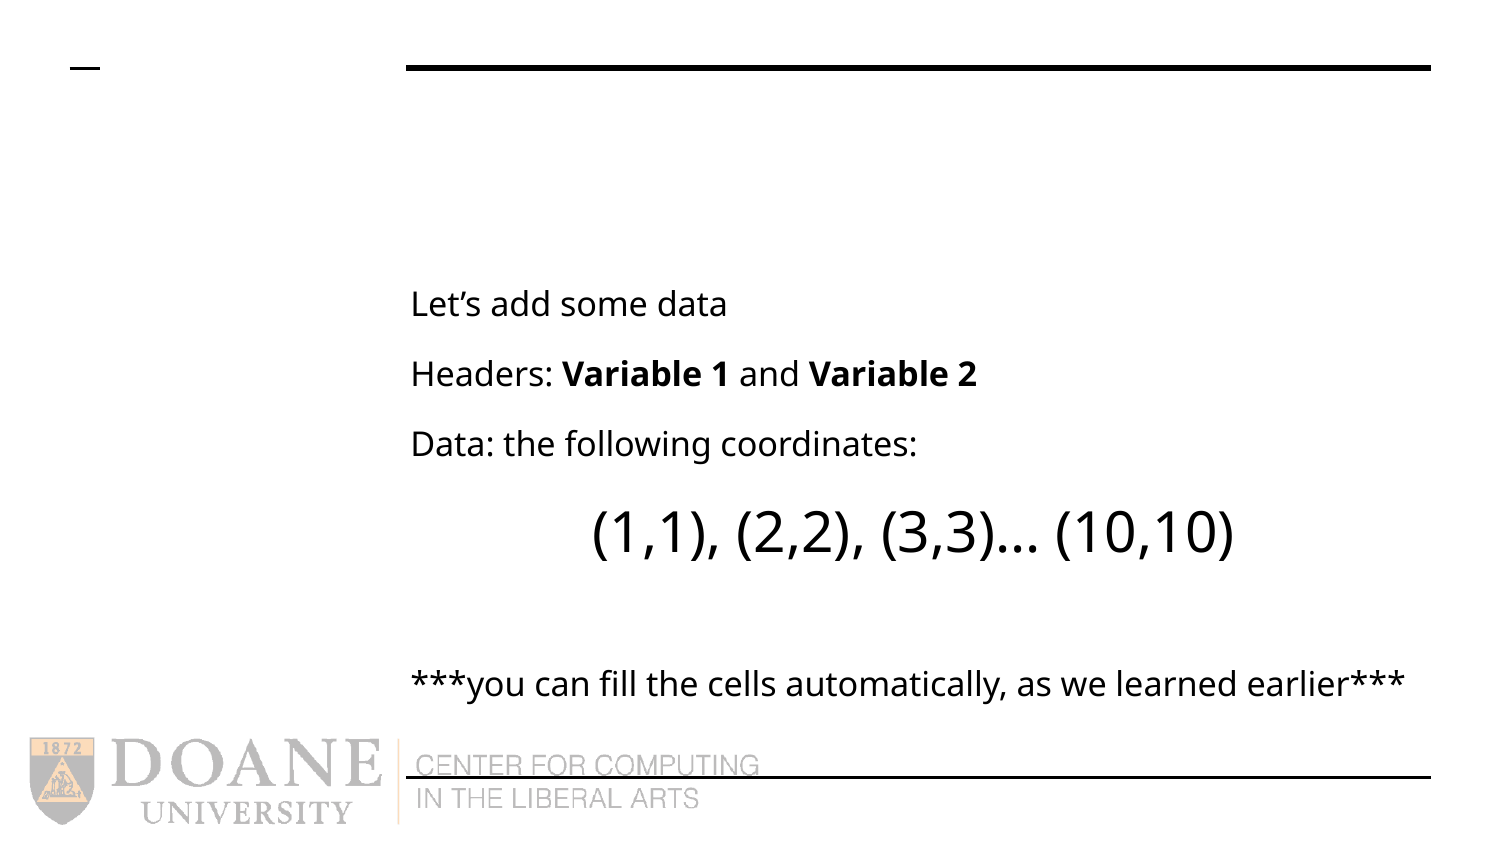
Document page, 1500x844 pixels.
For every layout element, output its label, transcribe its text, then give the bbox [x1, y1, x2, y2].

list Let’s add some data Headers: Variable 1 and Variable 2 Data: the following coordinates: (1,1), (2,2), (3,3)... (10,10) ***you can fill the cells automatically, as we learned earlier*** [395, 261, 1433, 755]
